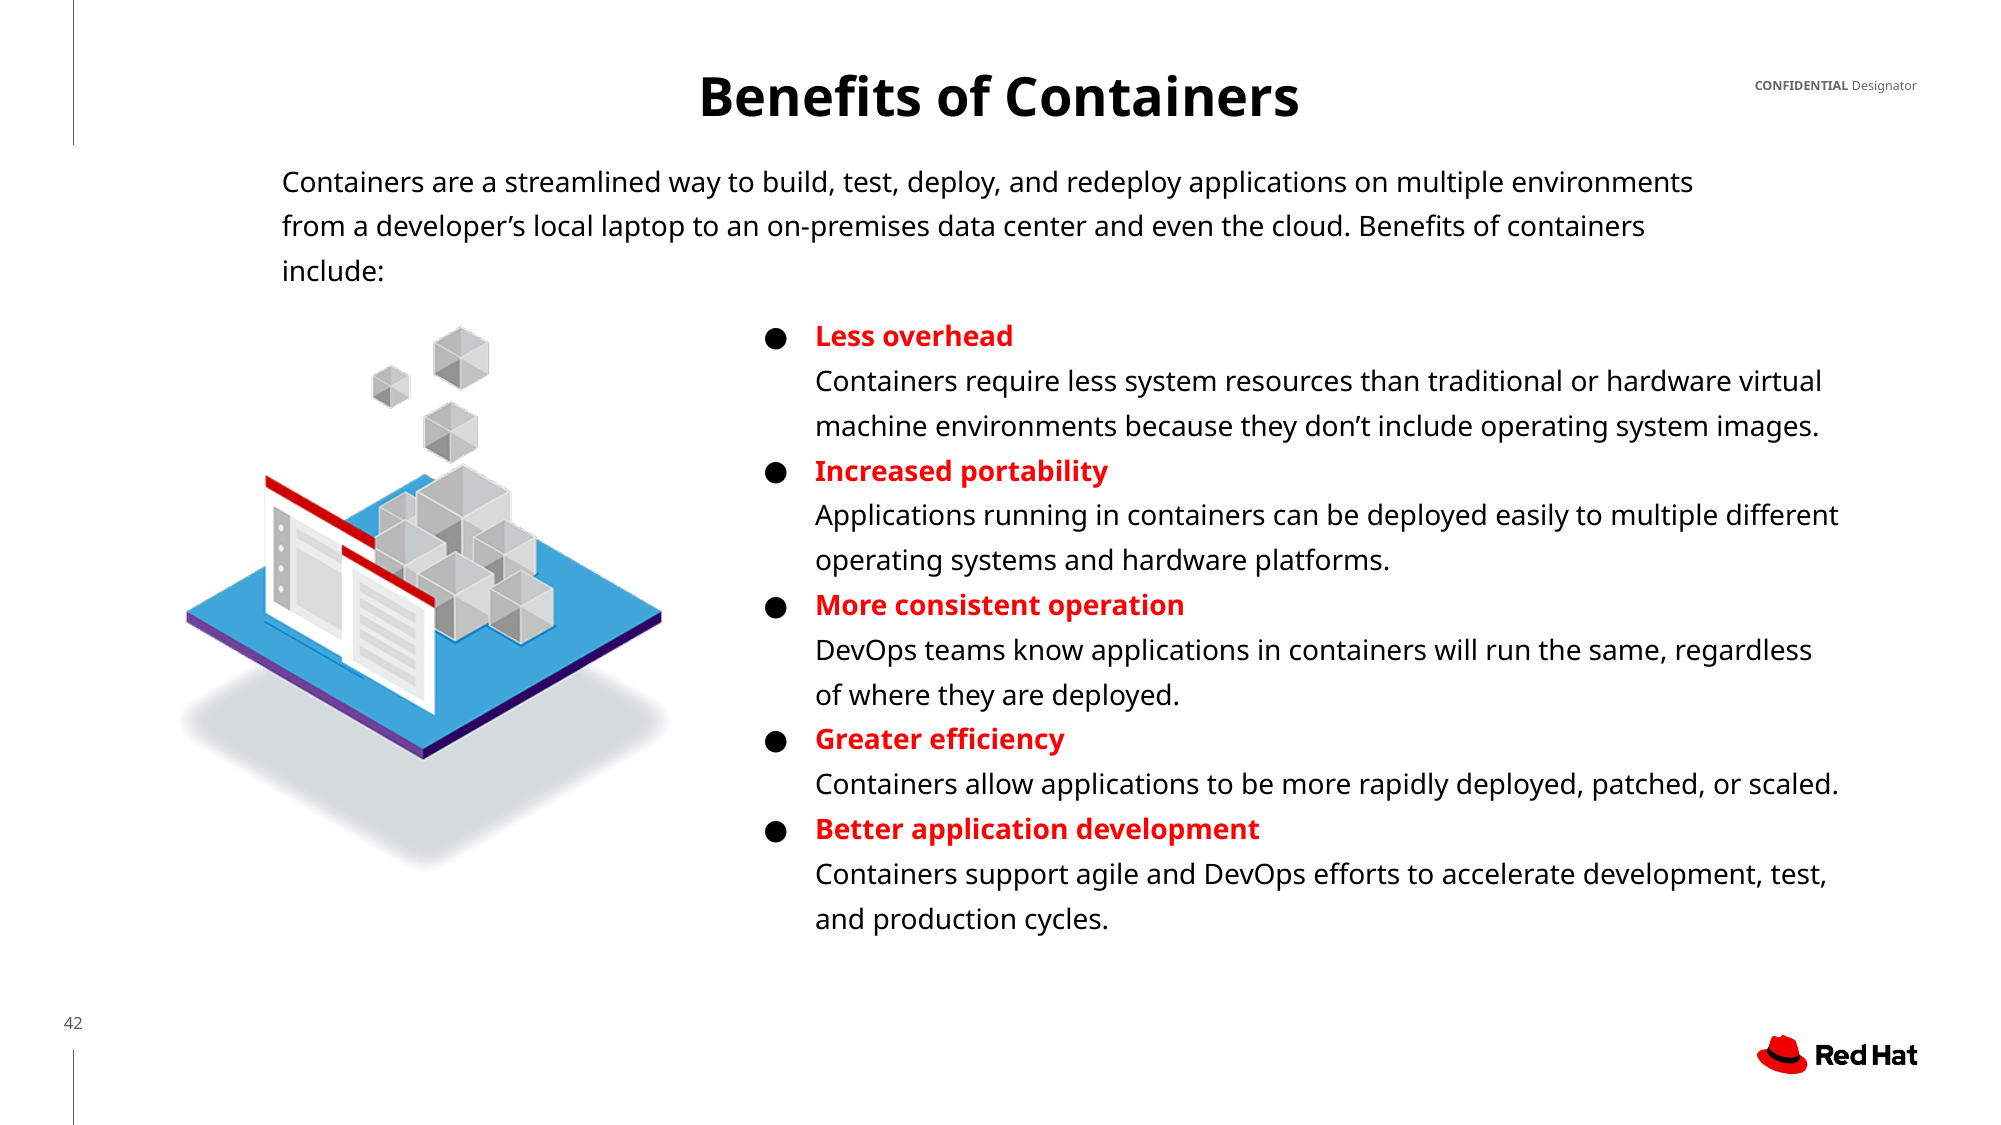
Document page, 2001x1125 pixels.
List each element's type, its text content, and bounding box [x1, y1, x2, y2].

subtitle Containers are a streamlined way to build, test, deploy, and redeploy applications on multiple environments from a developer’s local laptop to an on-premises data center and even the cloud. Benefits of containers include: [281, 152, 1707, 231]
picture [121, 323, 723, 877]
slide_number ‹#› [13, 1012, 134, 1036]
text_box Less overhead Containers require less system resources than traditional or hardware virtual machine environments because they don’t include operating system images. Increased portability Applications running in containers can be deployed easily to multiple different operating systems and hardware platforms. More consistent operation DevOps teams know applications in containers will run the same, regardless of where they are deployed. Greater efficiency Containers allow applications to be more rapidly deployed, patched, or scaled. Better application development Containers support agile and DevOps efforts to accelerate development, test, and production cycles. [650, 292, 1859, 950]
picture [1757, 1035, 1918, 1074]
title Benefits of Containers [287, 42, 1713, 121]
